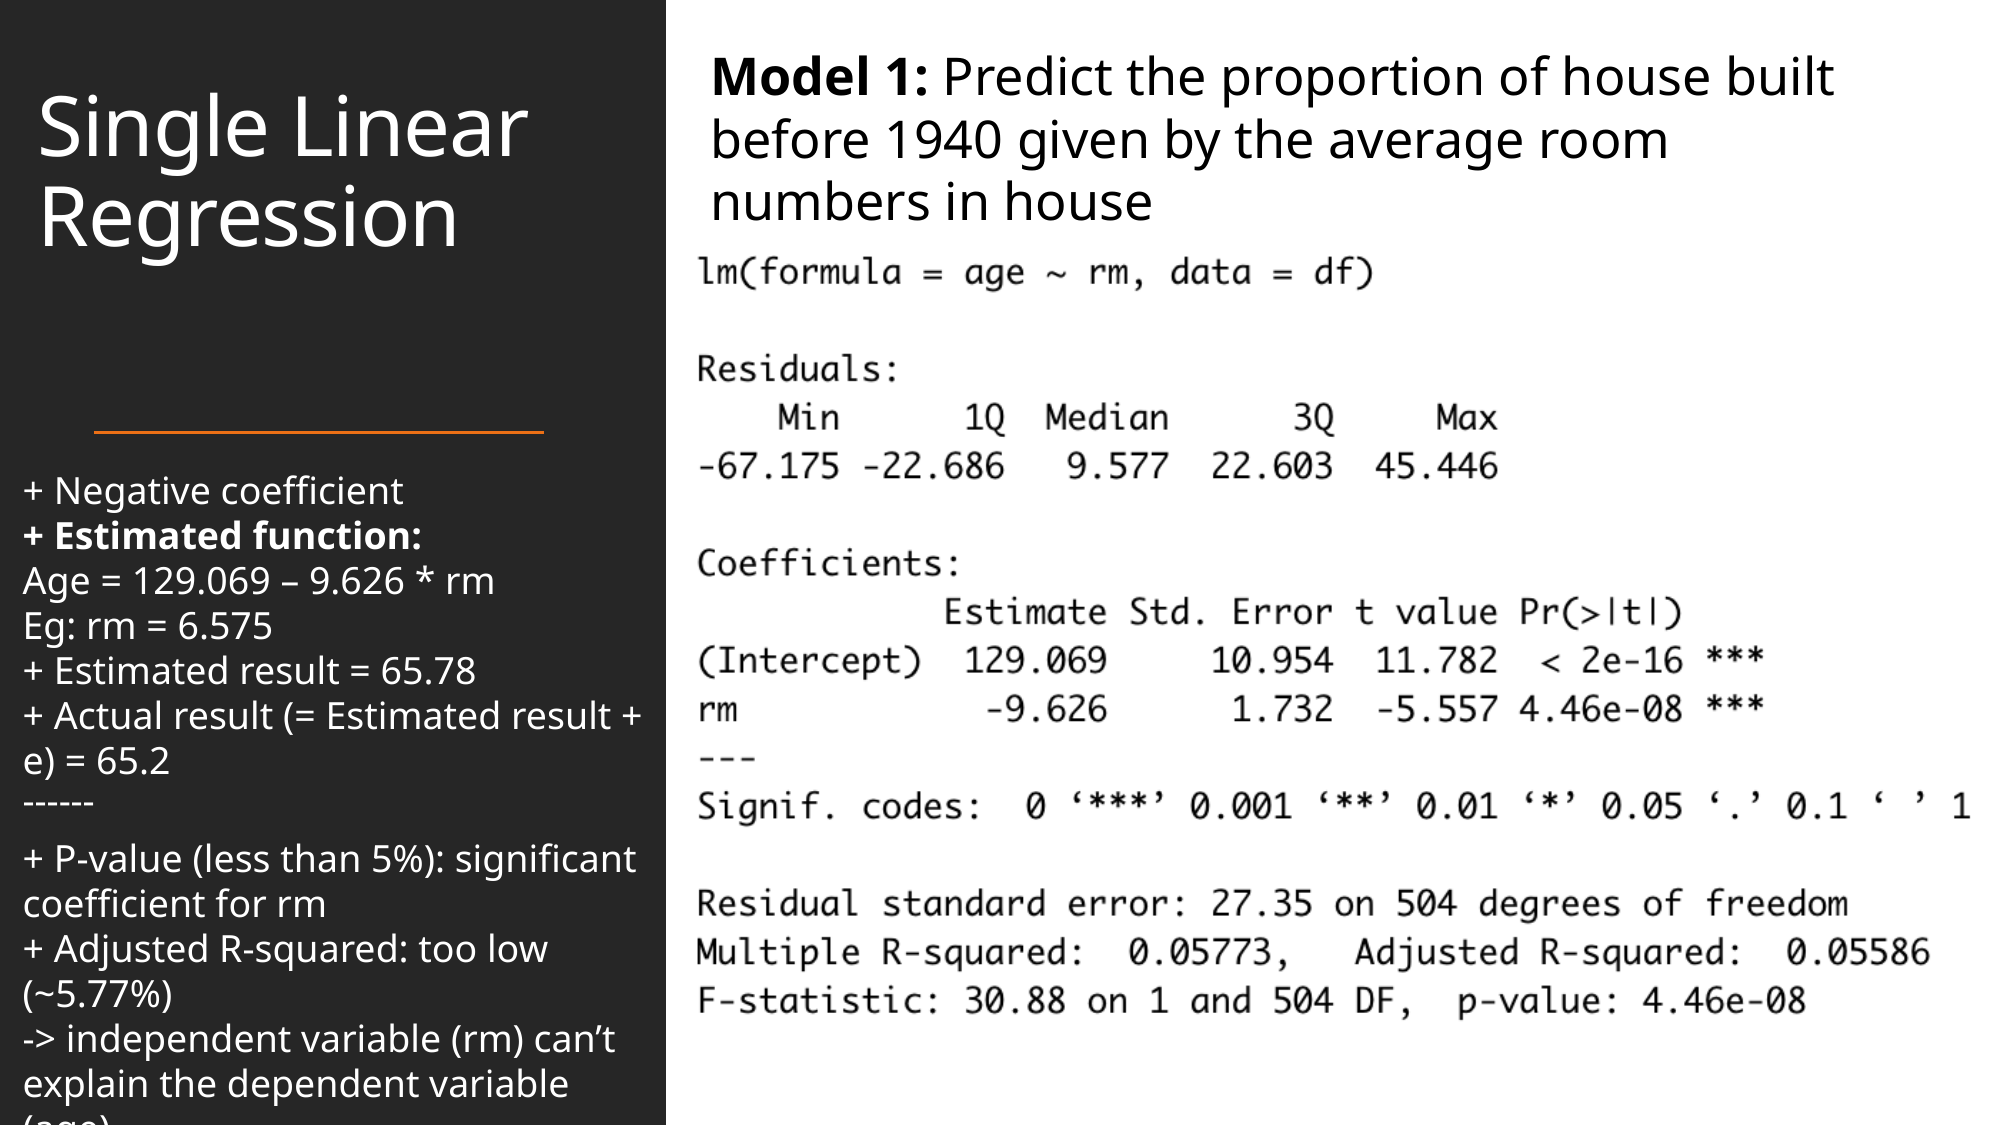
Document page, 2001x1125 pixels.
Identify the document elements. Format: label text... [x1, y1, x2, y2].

text_box [667, 0, 2000, 308]
title Single Linear Regression [22, 50, 666, 372]
text_box [0, 0, 667, 1125]
text_box Model 1: Predict the proportion of house built before 1940 given by the average room numbers in house [695, 36, 1917, 239]
text_box + Negative coefficient + Estimated function: Age = 129.069 – 9.626 * rm Eg: rm = 6.575 + Estimated result = 65.78 + Actual result (= Estimated result + e) = 65.2 ------ + P-value (less than 5%): significant coefficient for rm + Adjusted R-squared: too low (~5.77%) -> independent variable (rm) can’t explain the dependent variable (age) [22, 459, 666, 1050]
text_box [667, 322, 2000, 1125]
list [674, 243, 2000, 1053]
